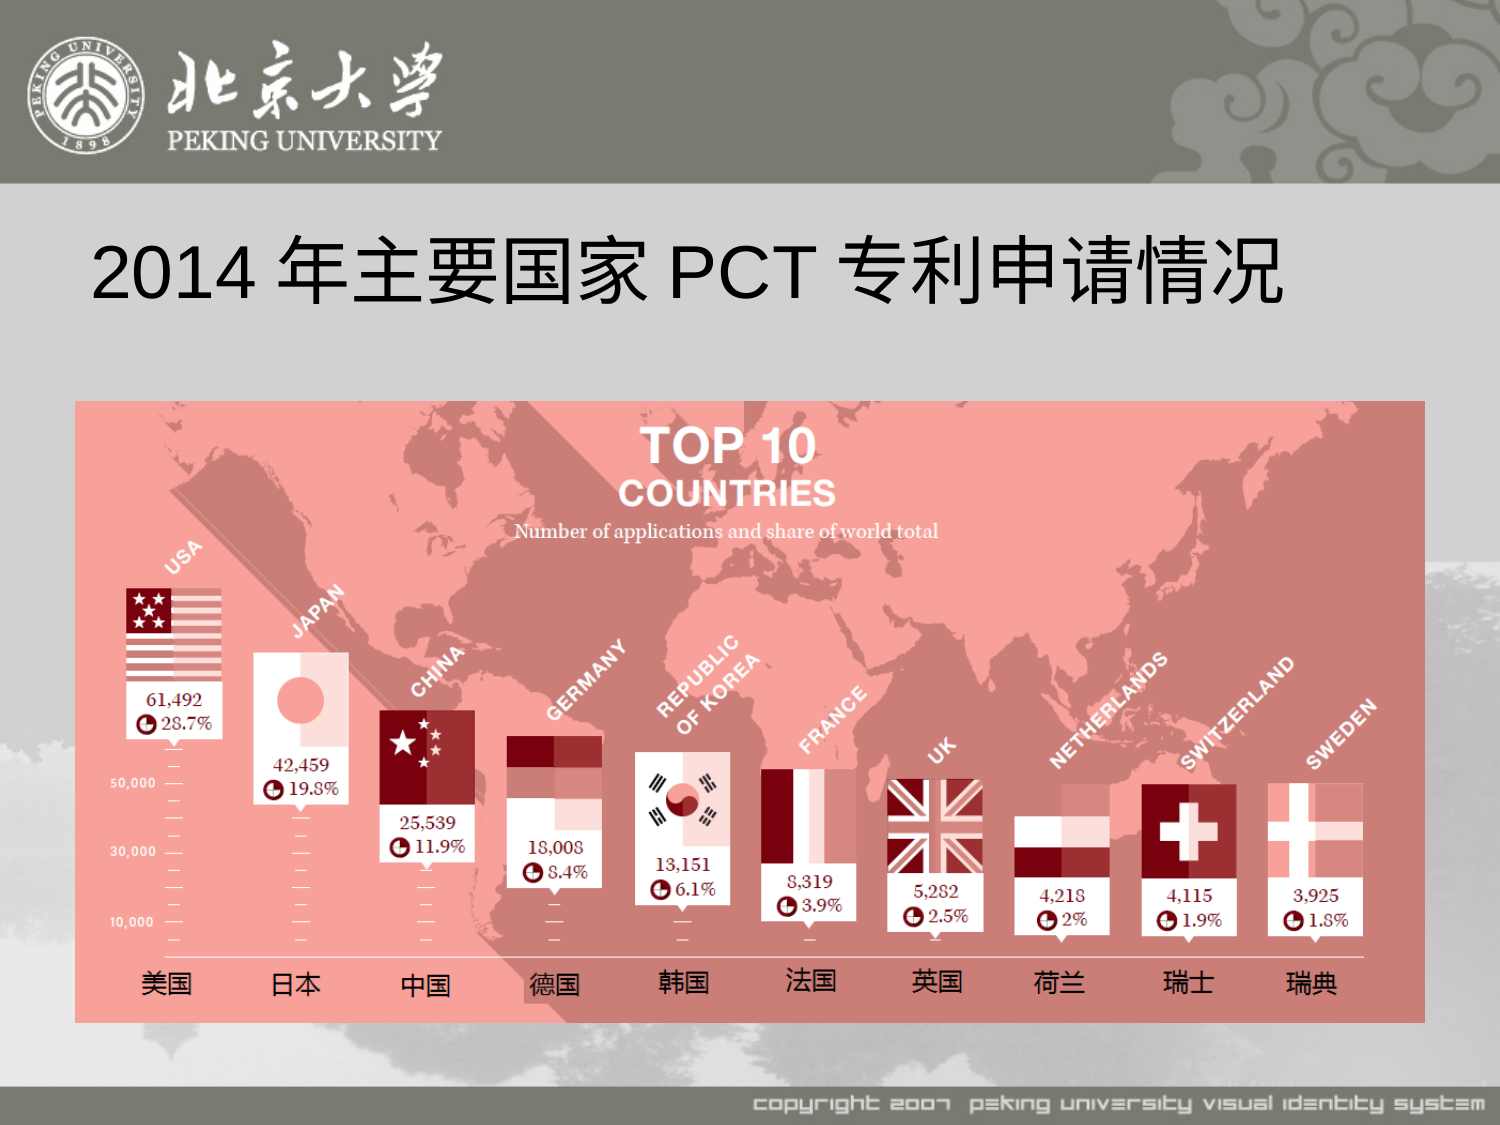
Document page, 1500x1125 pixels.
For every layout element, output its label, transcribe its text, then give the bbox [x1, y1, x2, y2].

title 2014年主要国家PCT专利申请情况 [75, 212, 1425, 325]
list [74, 401, 1426, 1024]
picture [0, 0, 1500, 1125]
